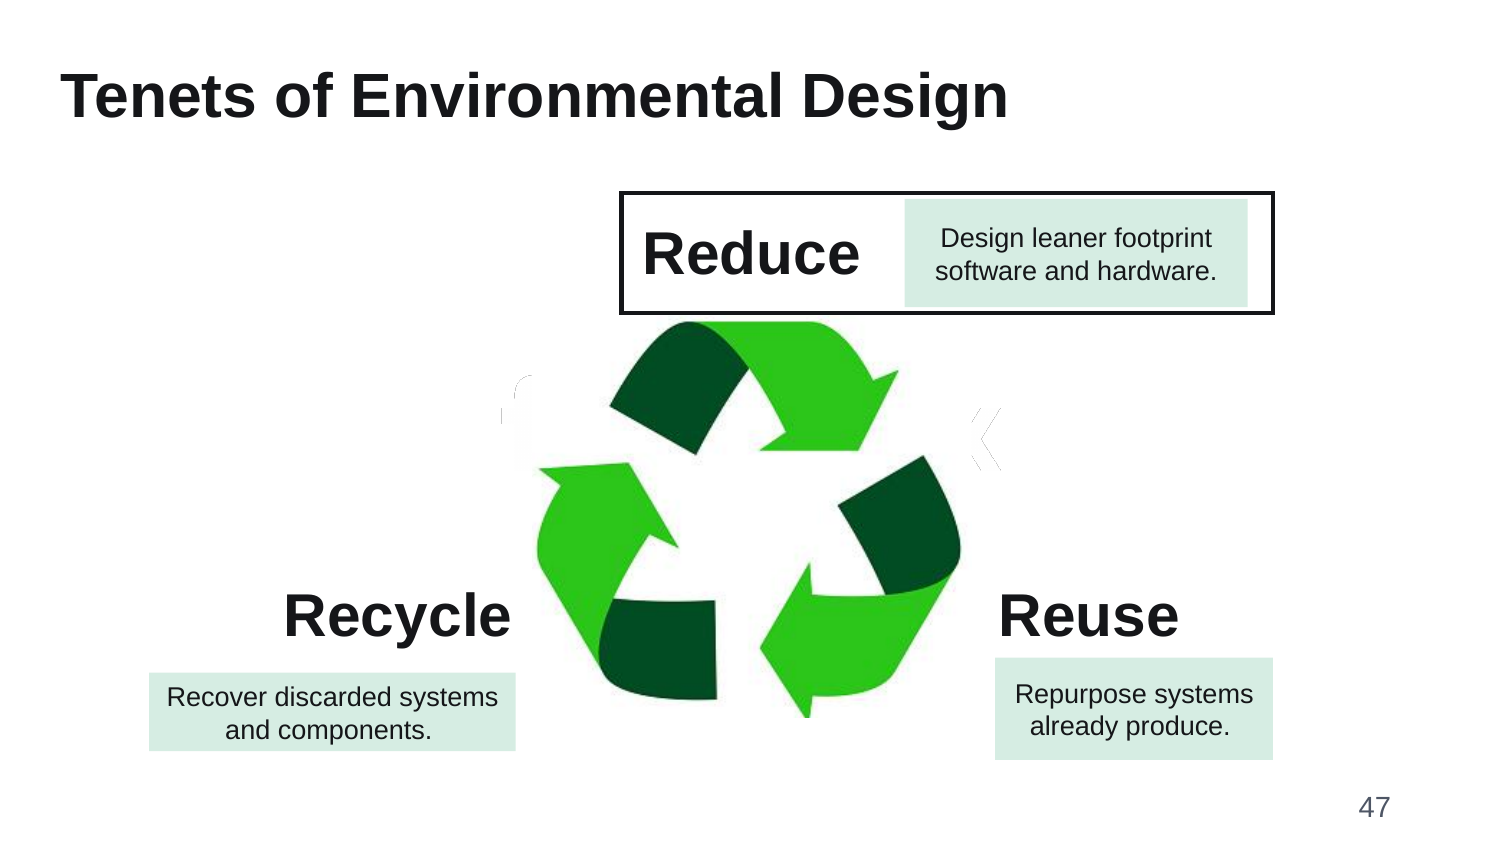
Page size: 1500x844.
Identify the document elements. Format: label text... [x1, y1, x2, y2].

text_box Recover discarded systems and components. [149, 672, 516, 752]
picture [439, 308, 1061, 718]
text_box Repurpose systems already produce. [995, 657, 1273, 760]
text_box Reuse [977, 572, 1207, 652]
text_box [621, 193, 1273, 313]
title Tenets of Environmental Design [55, 52, 1409, 148]
text_box Recycle [280, 572, 516, 652]
slide_number 47 [1059, 782, 1397, 827]
